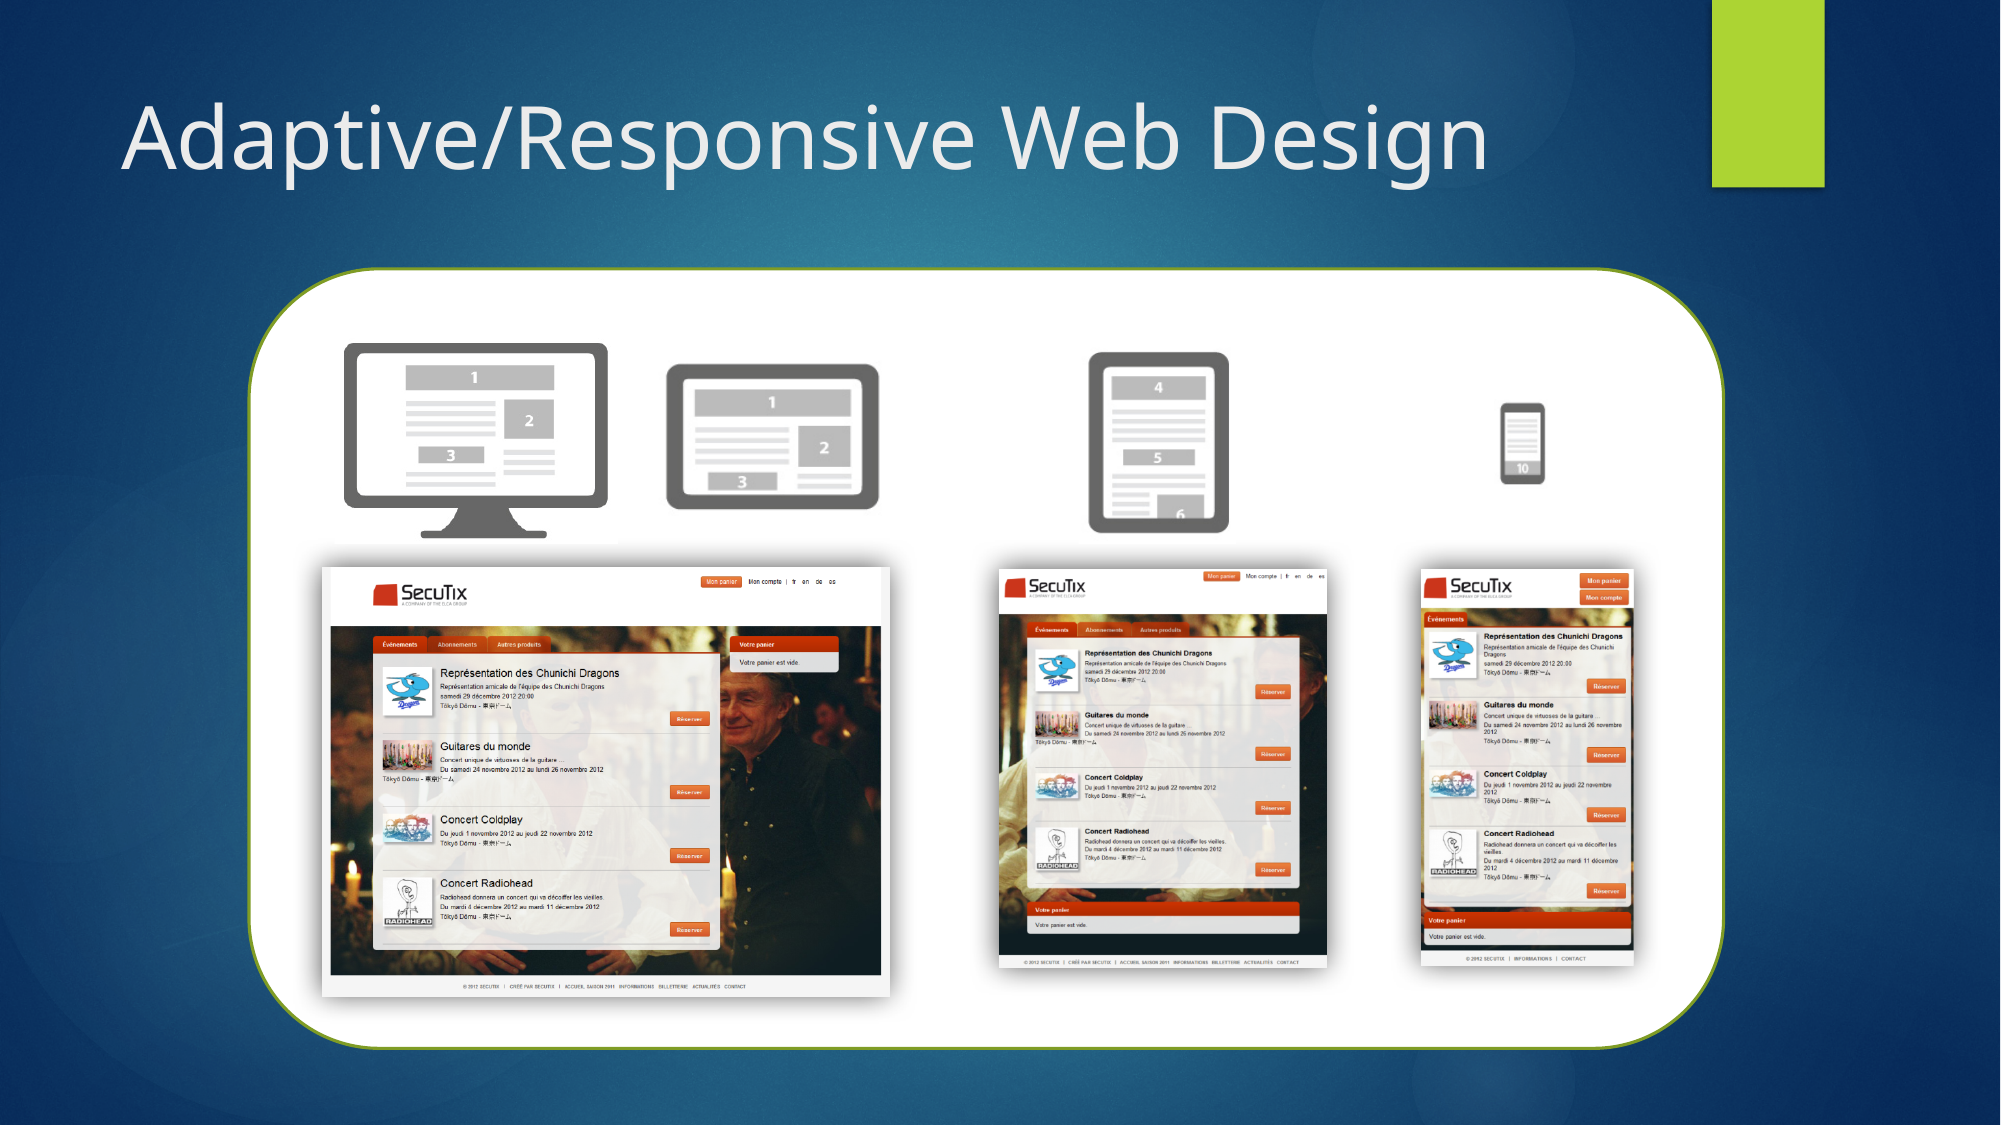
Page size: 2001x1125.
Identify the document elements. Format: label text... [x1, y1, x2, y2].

picture [322, 567, 890, 997]
picture [1420, 569, 1634, 966]
picture [1078, 345, 1237, 544]
picture [1494, 391, 1564, 489]
text_box [247, 279, 1726, 1050]
title Adaptive/Responsive Web Design [106, 74, 1649, 304]
picture [334, 336, 619, 544]
picture [999, 569, 1327, 968]
picture [653, 358, 890, 516]
